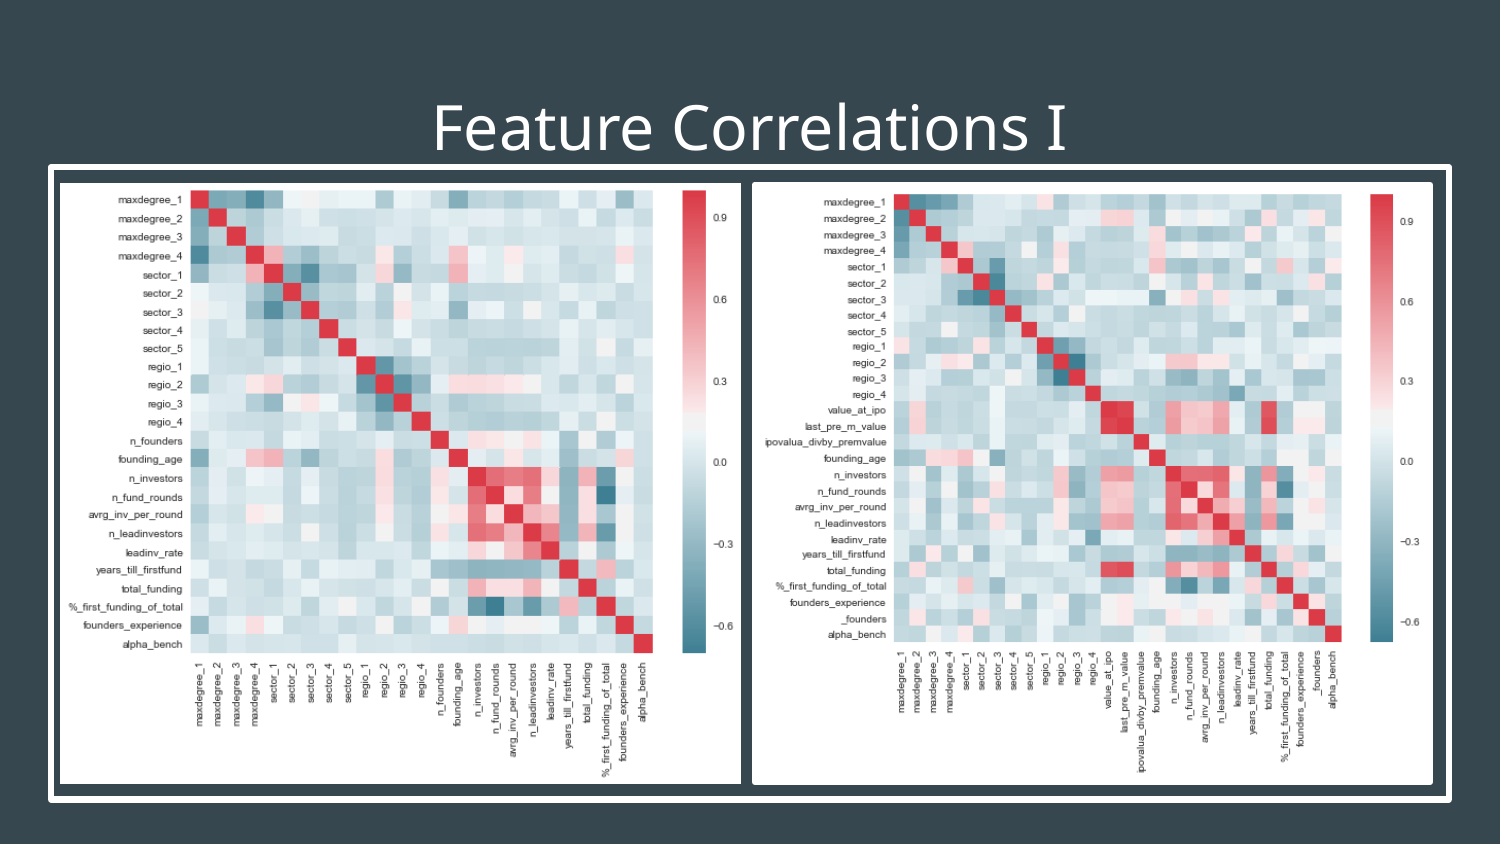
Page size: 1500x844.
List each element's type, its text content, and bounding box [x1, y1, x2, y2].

title Feature Correlations I [51, 72, 1449, 167]
picture [60, 183, 741, 784]
picture [757, 187, 1428, 780]
text_box [51, 167, 1449, 800]
